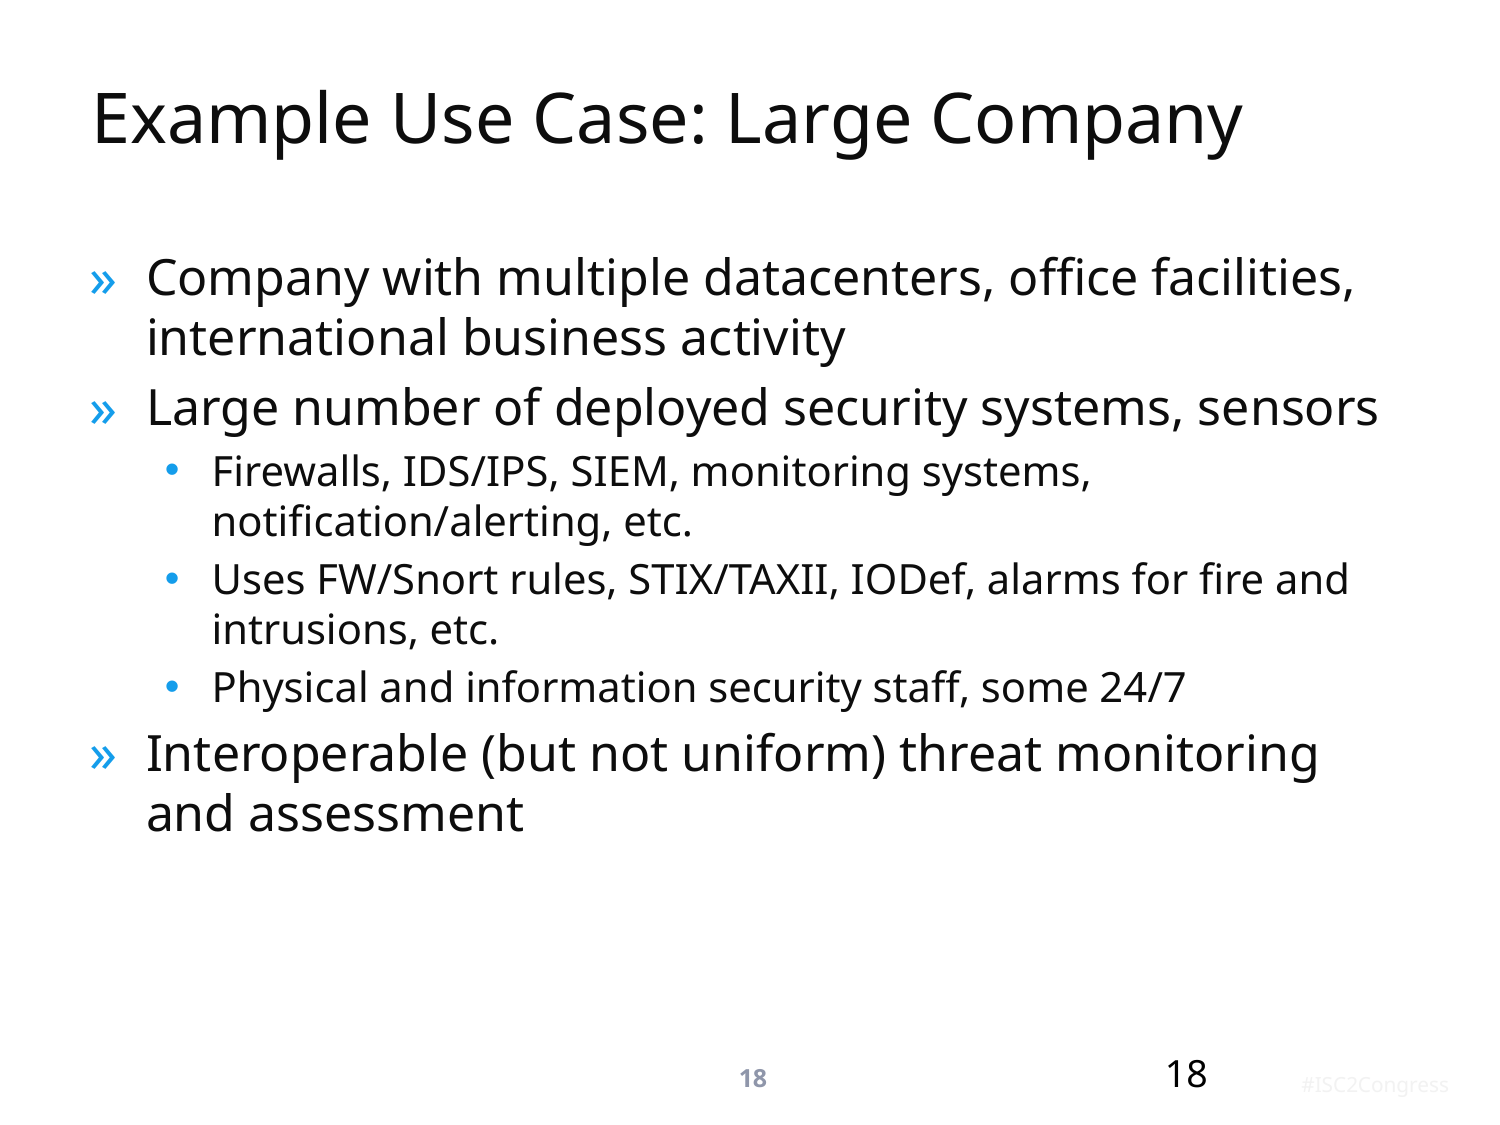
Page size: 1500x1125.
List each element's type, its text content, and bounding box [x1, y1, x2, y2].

slide_number 18 [1149, 1042, 1500, 1103]
list Company with multiple datacenters, office facilities, international business activity Large number of deployed security systems, sensors Firewalls, IDS/IPS, SIEM, monitoring systems, notification/alerting, etc. Uses FW/Snort rules, STIX/TAXII, IODef, alarms for fire and intrusions, etc. Physical and information security staff, some 24/7 Interoperable (but not uniform) threat monitoring and assessment [75, 238, 1425, 977]
title Example Use Case: Large Company [76, 37, 1392, 194]
